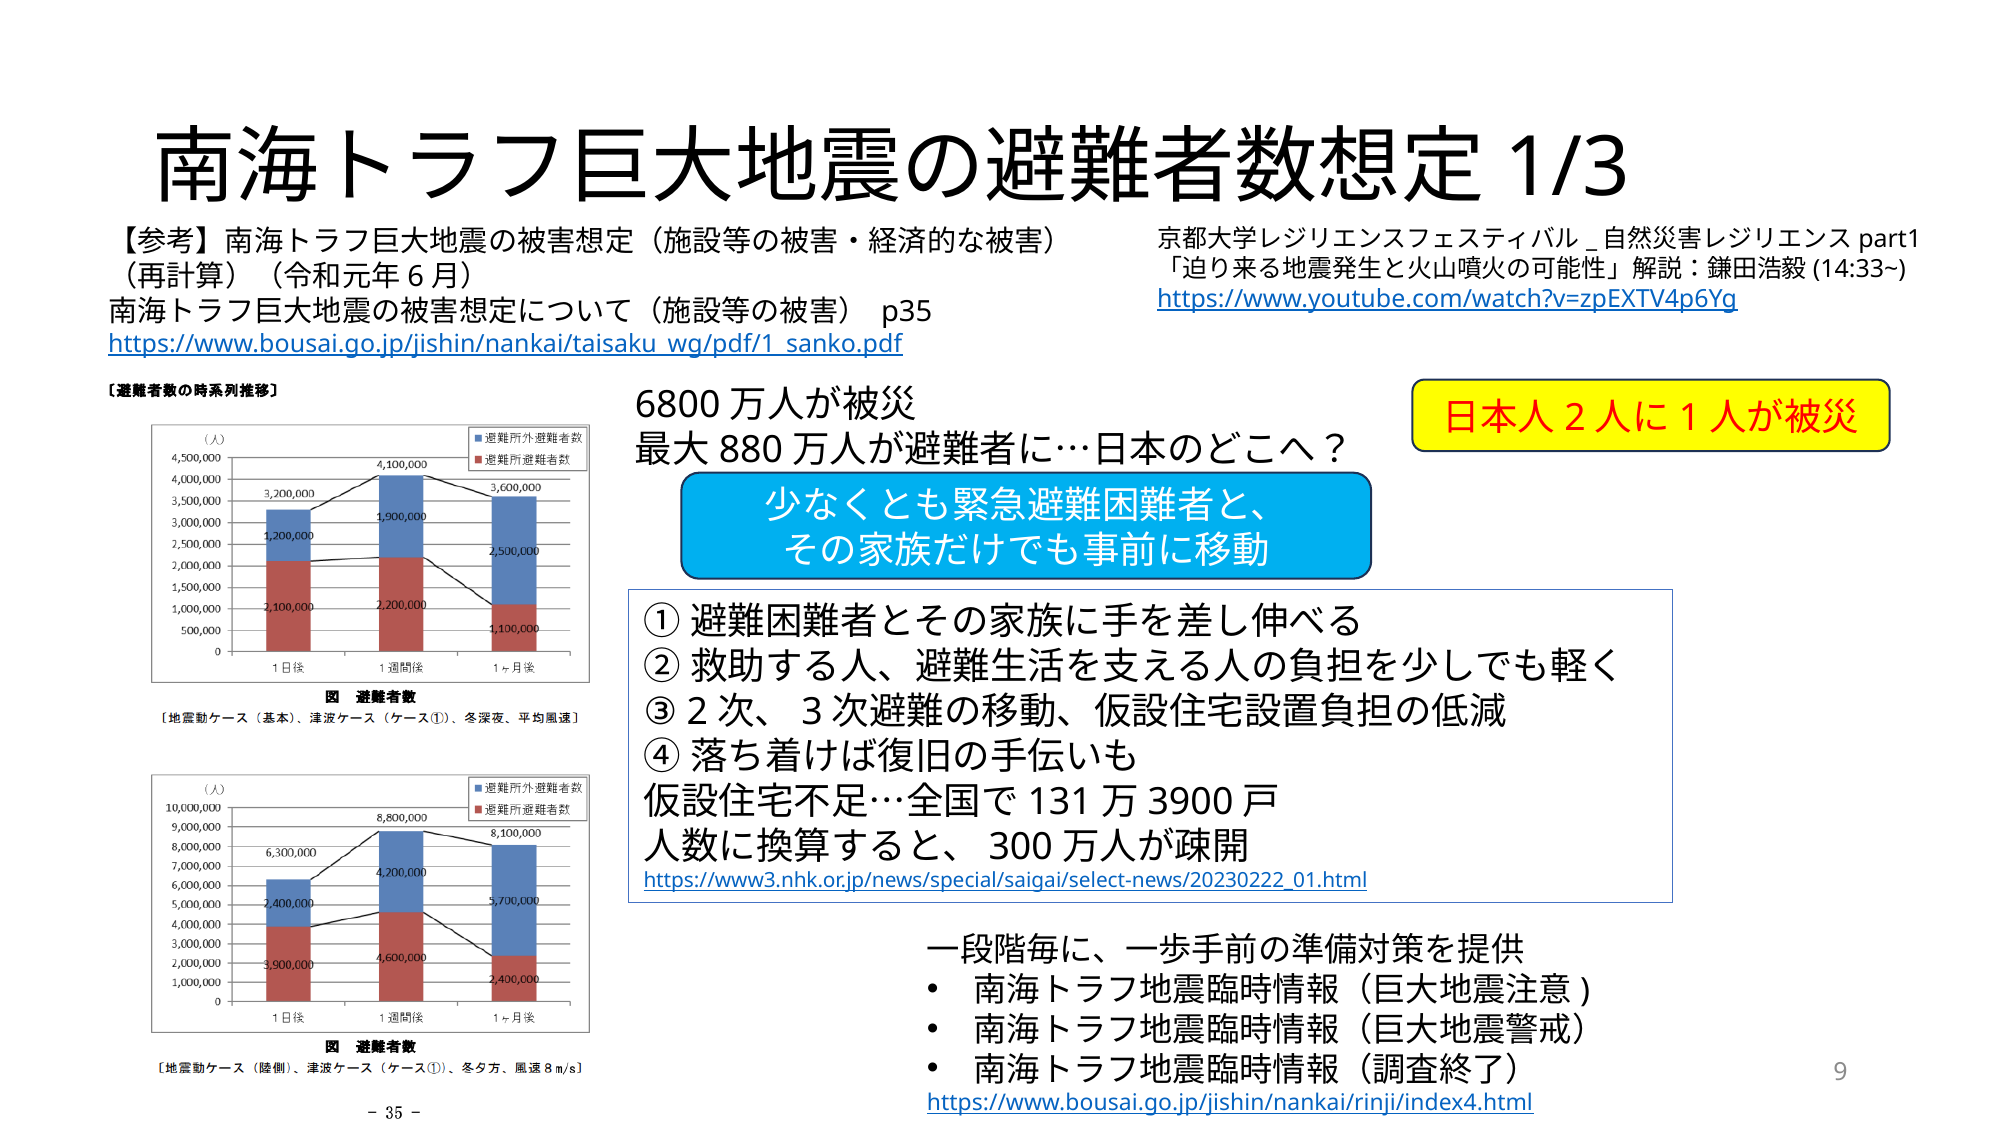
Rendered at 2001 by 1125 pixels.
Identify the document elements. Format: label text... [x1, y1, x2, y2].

text_box 京都大学レジリエンスフェスティバル_自然災害レジリエンスpart1 「迫り来る地震発生と火山噴火の可能性」解説：鎌田浩毅(14:33~) https://www.youtube.com/watch?v=zpEXTV4p6Yg [1142, 215, 1968, 324]
title 南海トラフ巨大地震の避難者数想定1/3 [137, 59, 1863, 278]
text_box 【参考】南海トラフ巨大地震の被害想定（施設等の被害・経済的な被害） （再計算）（令和元年6月） 南海トラフ巨大地震の被害想定について（施設等の被害） p35 https://www.bousai.go.jp/jishin/nankai/taisaku_wg/pdf/1_sanko.pdf [93, 215, 1090, 369]
picture [93, 373, 629, 1093]
text_box 6800万人が被災 最大880万人が避難者に…日本のどこへ？ [629, 373, 1372, 478]
text_box 日本人2人に1人が被災 [1411, 378, 1891, 453]
text_box ①避難困難者とその家族に手を差し伸べる ②救助する人、避難生活を支える人の負担を少しでも軽く ③ 2次、3次避難の移動、仮設住宅設置負担の低減 ④落ち着けば復旧の手伝いも 仮設住宅不足…全国で131万3900戸 人数に換算すると、300万人が疎開 https://www3.nhk.or.jp/news/special/saigai/select-news/20230222_01.html [629, 589, 1673, 903]
text_box 一段階毎に、一歩手前の準備対策を提供 南海トラフ地震臨時情報（巨大地震注意) 南海トラフ地震臨時情報（巨大地震警戒） 南海トラフ地震臨時情報（調査終了） https://www.bousai.go.jp/jishin/nankai/rinji/index4.html [912, 920, 1681, 1125]
picture [357, 1102, 431, 1123]
slide_number 9 [1681, 1042, 1863, 1103]
text_box 少なくとも緊急避難困難者と、 その家族だけでも事前に移動 [680, 471, 1373, 580]
